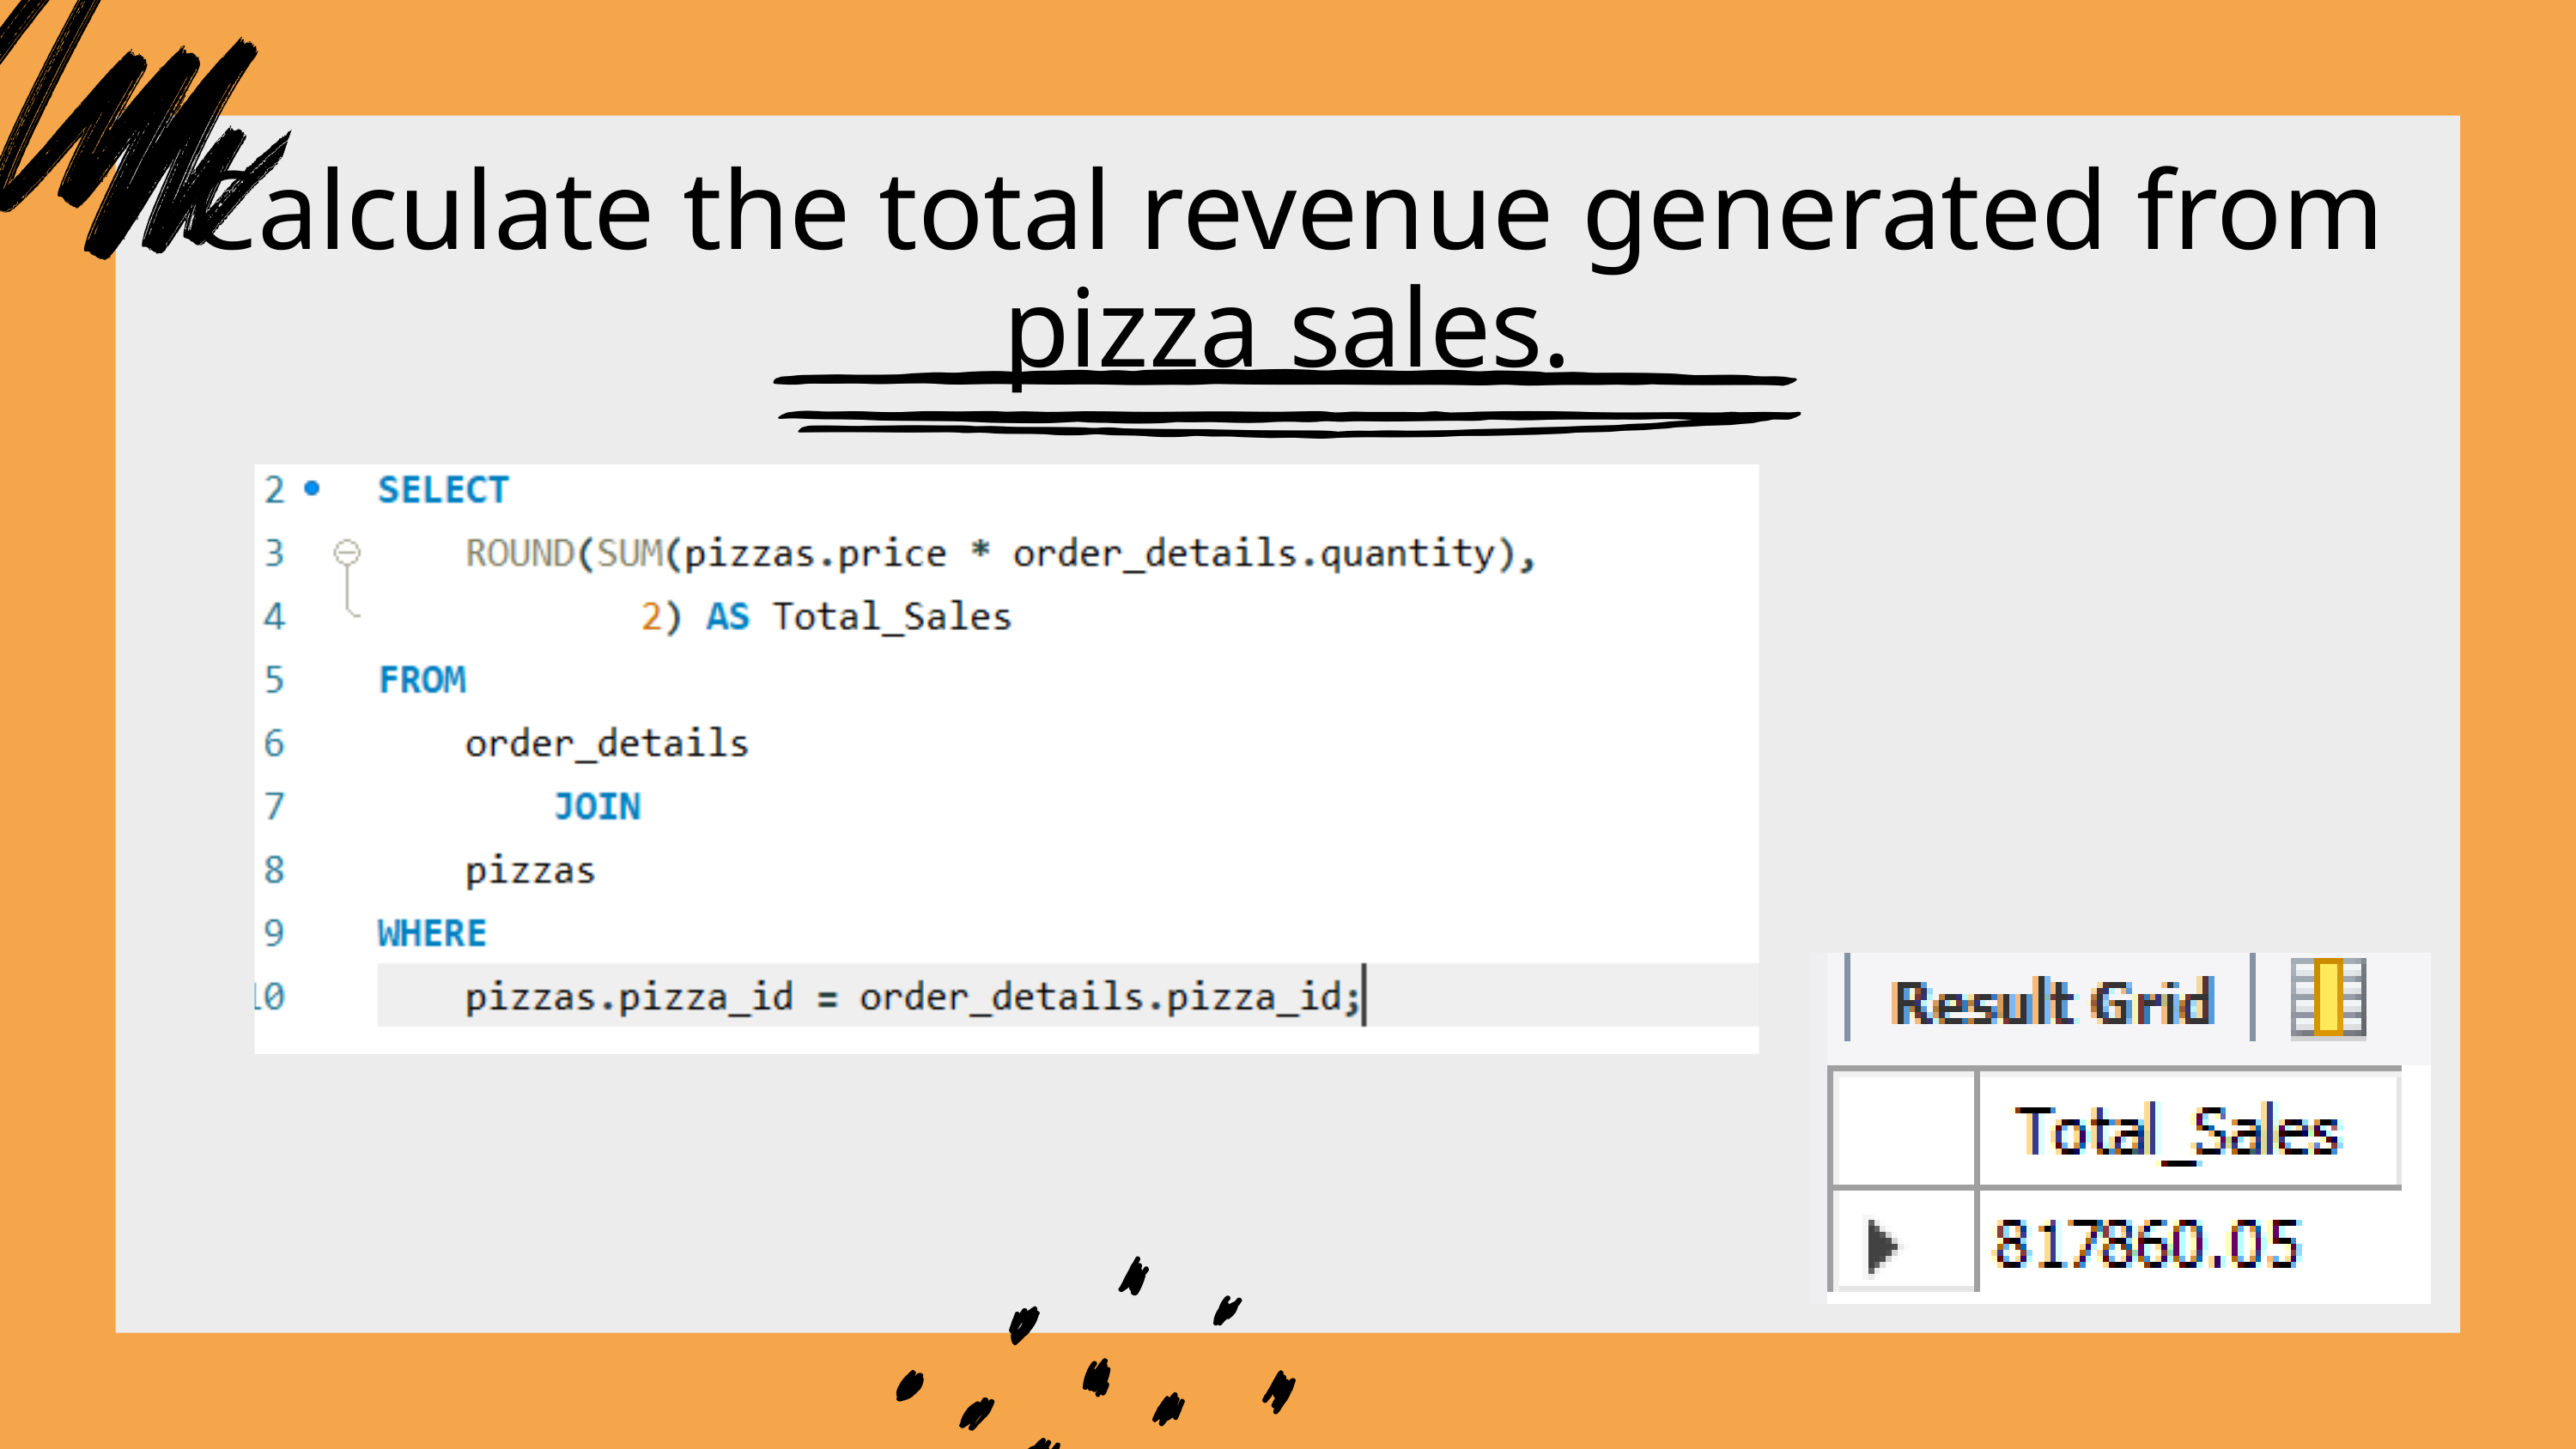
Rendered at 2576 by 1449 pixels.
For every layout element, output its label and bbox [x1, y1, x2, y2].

text_box [0, 0, 332, 270]
text_box [879, 1340, 1332, 1449]
text_box [115, 115, 2461, 1333]
